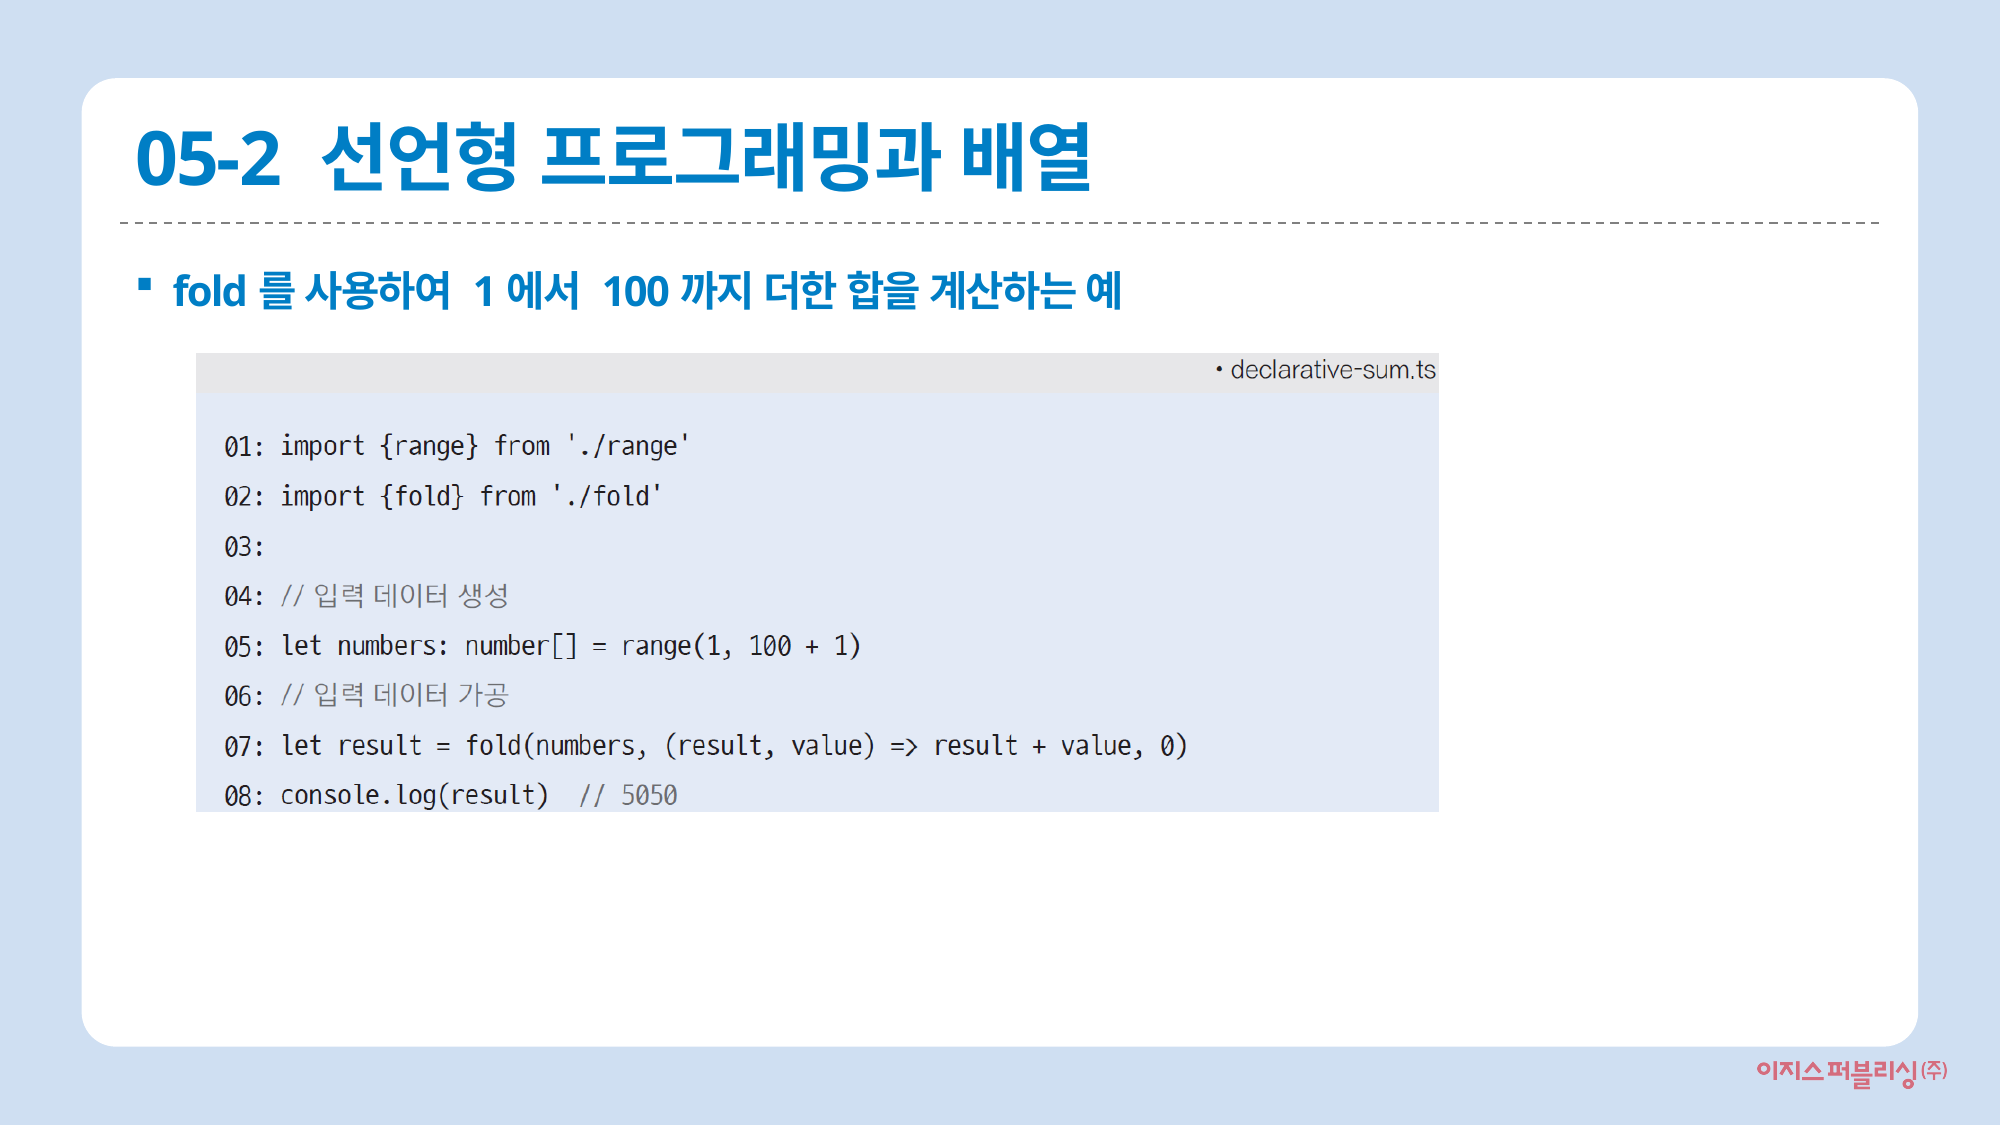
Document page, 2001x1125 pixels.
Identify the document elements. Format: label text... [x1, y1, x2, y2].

list fold를 사용하여 1에서 100까지 더한 합을 계산하는 예 [120, 257, 1865, 1009]
picture [196, 353, 1439, 812]
title 05-2 선언형 프로그래밍과 배열 [120, 109, 1880, 209]
